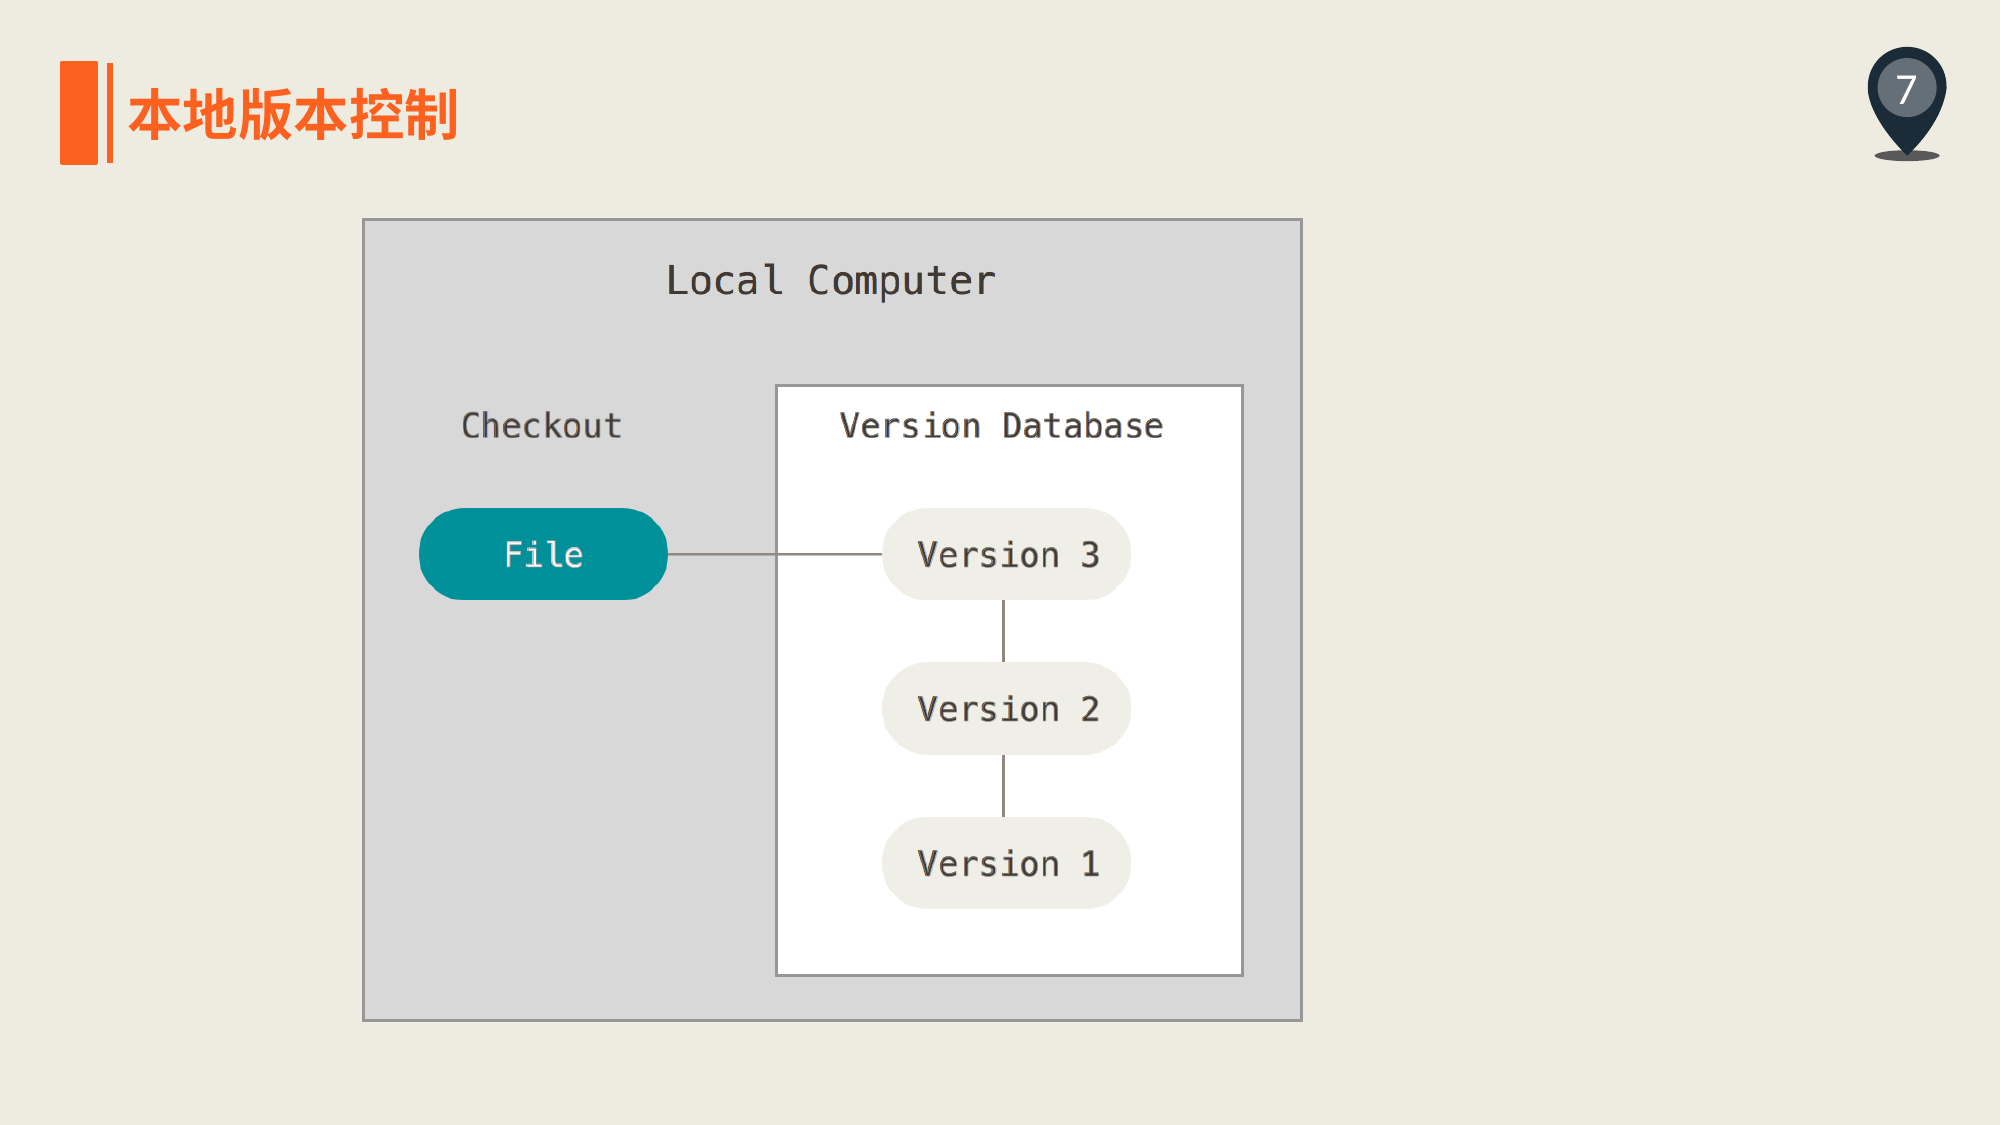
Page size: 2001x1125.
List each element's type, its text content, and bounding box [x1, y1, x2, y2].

text_box [60, 61, 98, 165]
text_box 本地版本控制 [115, 72, 800, 154]
slide_number 7 [1673, 57, 2000, 118]
picture [361, 218, 1305, 1024]
